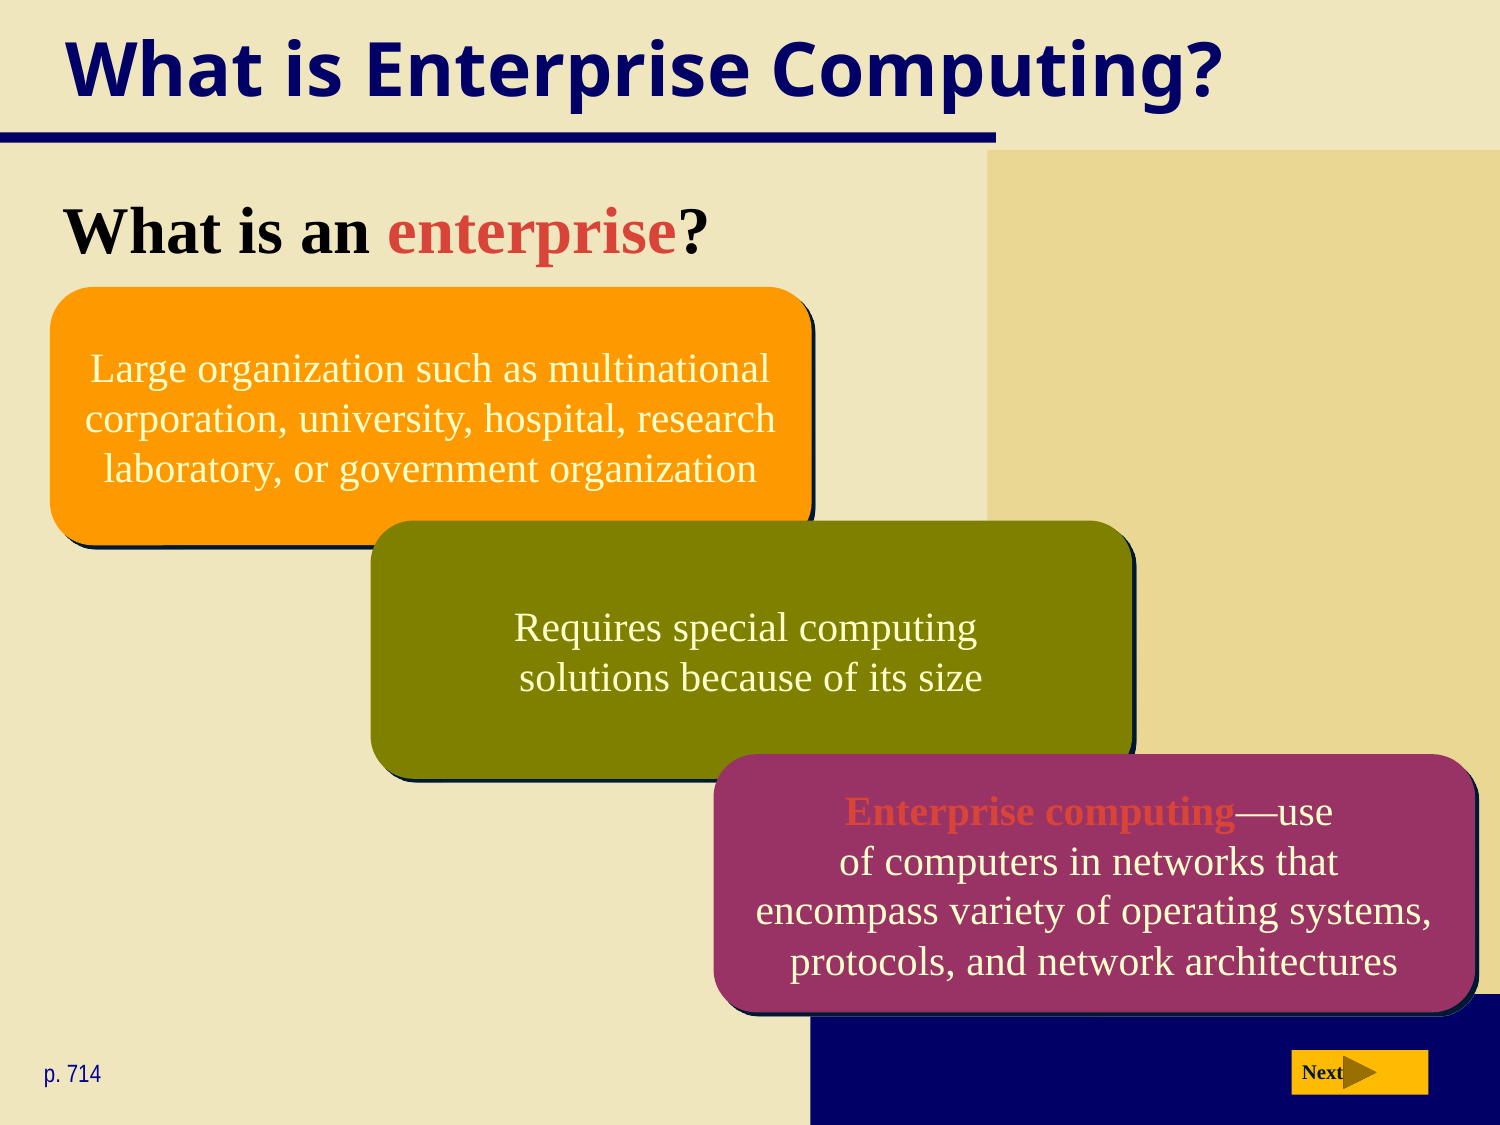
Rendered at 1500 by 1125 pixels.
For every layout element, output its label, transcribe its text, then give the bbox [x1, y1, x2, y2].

text_box Enterprise computing—use of computers in networks that encompass variety of operating systems, protocols, and network architectures [713, 754, 1476, 1013]
text_box p. 714 [29, 1050, 284, 1095]
text_box Large organization such as multinational corporation, university, hospital, research laboratory, or government organization [49, 286, 812, 546]
text_box Requires special computing solutions because of its size [370, 520, 1133, 779]
list What is an enterprise? [47, 178, 1457, 276]
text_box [1286, 1049, 1429, 1095]
title What is Enterprise Computing? [49, 0, 1459, 133]
